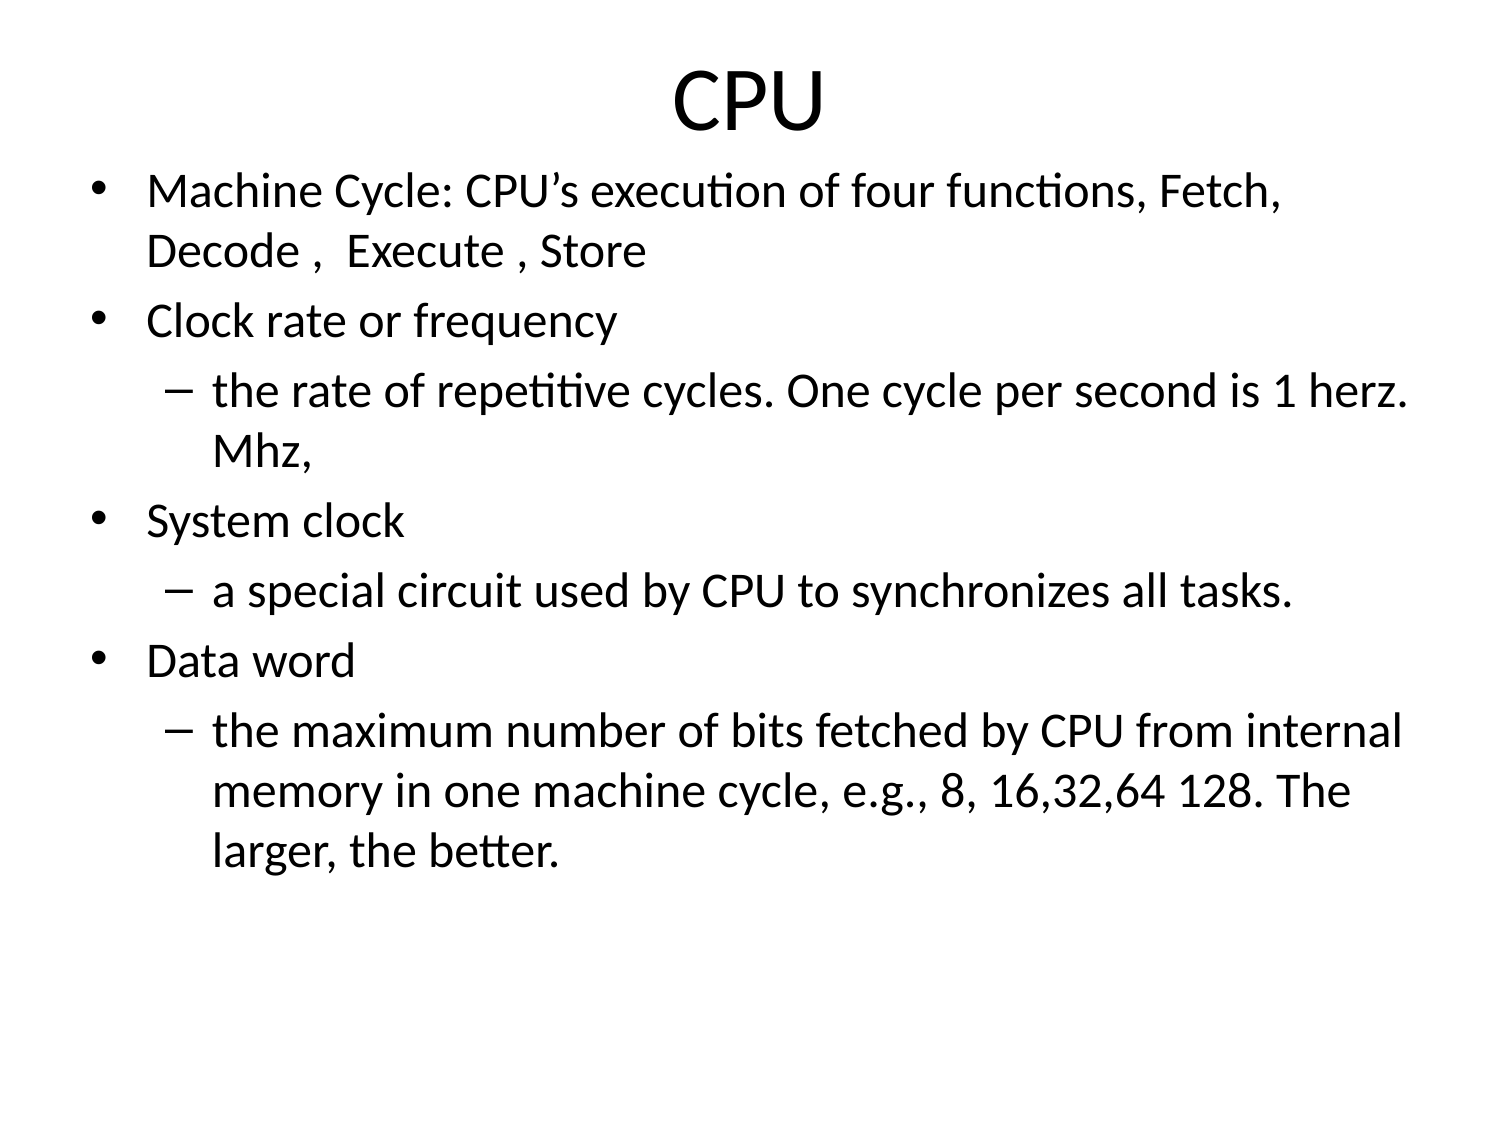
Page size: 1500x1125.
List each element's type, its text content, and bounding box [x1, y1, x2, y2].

title CPU [112, 0, 1388, 149]
list Machine Cycle: CPU’s execution of four functions, Fetch, Decode , Execute , Store Clock rate or frequency the rate of repetitive cycles. One cycle per second is 1 herz. Mhz, System clock a special circuit used by CPU to synchronizes all tasks. Data word the maximum number of bits fetched by CPU from internal memory in one machine cycle, e.g., 8, 16,32,64 128. The larger, the better. [75, 149, 1450, 1100]
